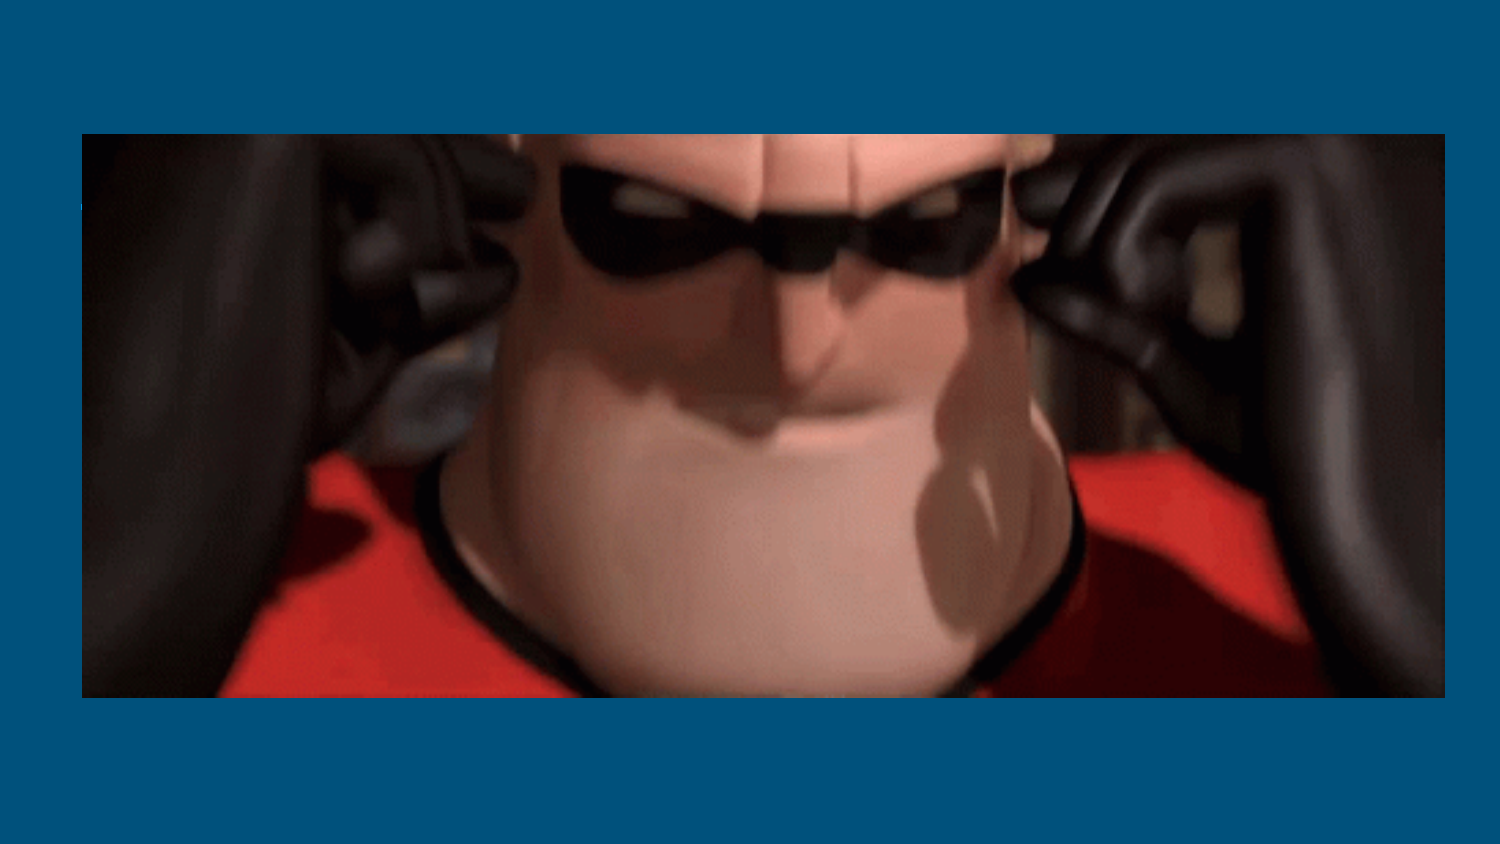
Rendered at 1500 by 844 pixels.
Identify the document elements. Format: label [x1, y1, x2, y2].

picture [83, 135, 1444, 697]
